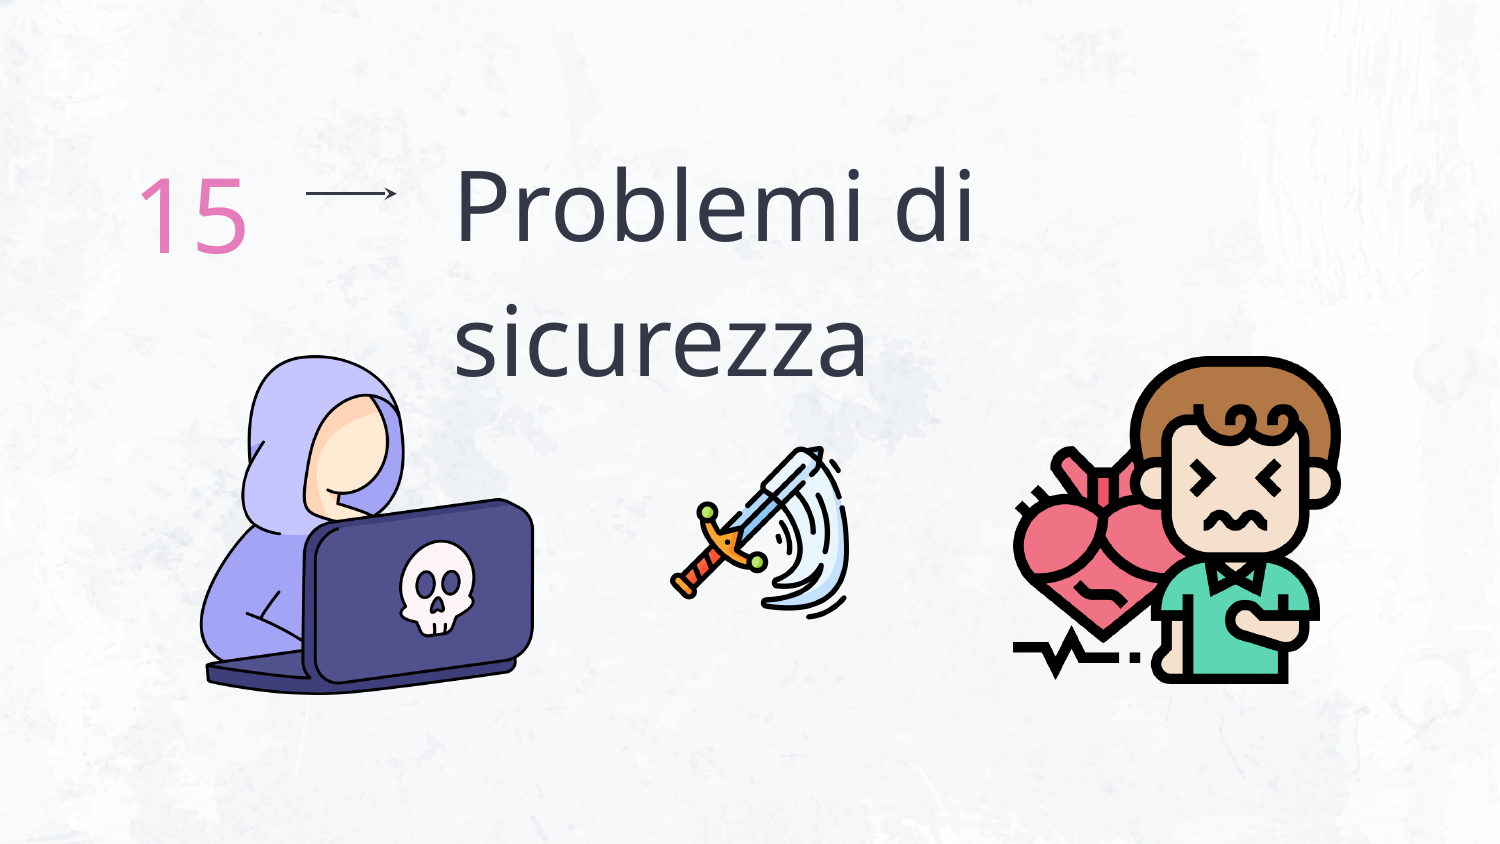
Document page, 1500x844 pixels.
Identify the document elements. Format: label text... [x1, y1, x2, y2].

picture [0, 0, 1500, 844]
title 15 [117, 115, 452, 291]
title Problemi di sicurezza [437, 110, 1317, 277]
